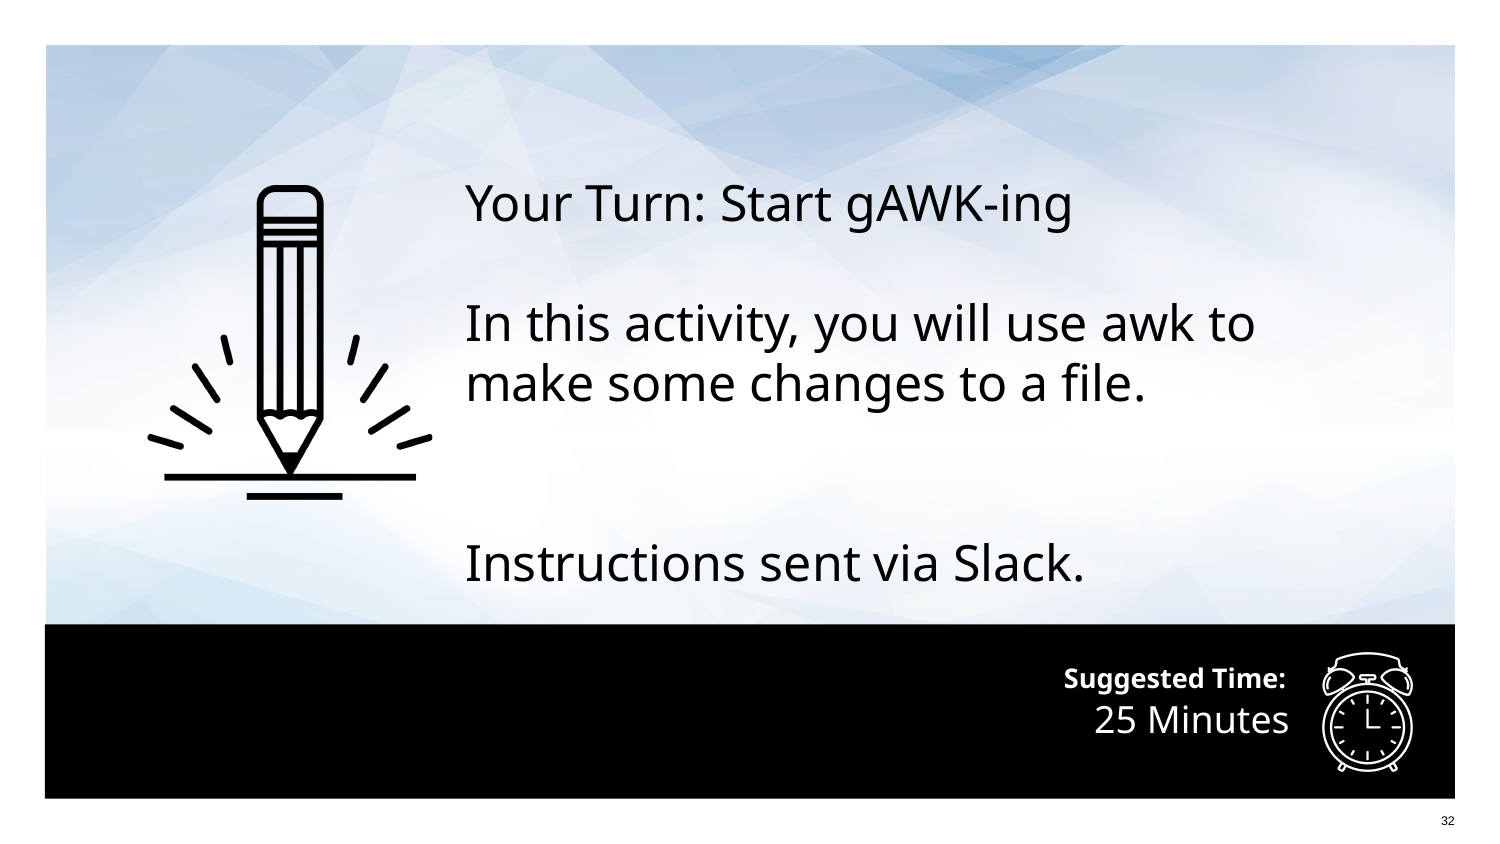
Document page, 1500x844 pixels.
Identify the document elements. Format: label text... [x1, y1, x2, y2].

picture [45, 46, 1455, 171]
title 25 Minutes [0, 694, 1455, 799]
picture [1322, 652, 1413, 694]
slide_number 32 [1412, 813, 1455, 831]
title Your Turn: Start gAWK-ing In this activity, you will use awk to make some changes to a file. Instructions sent via Slack. [44, 171, 1455, 625]
